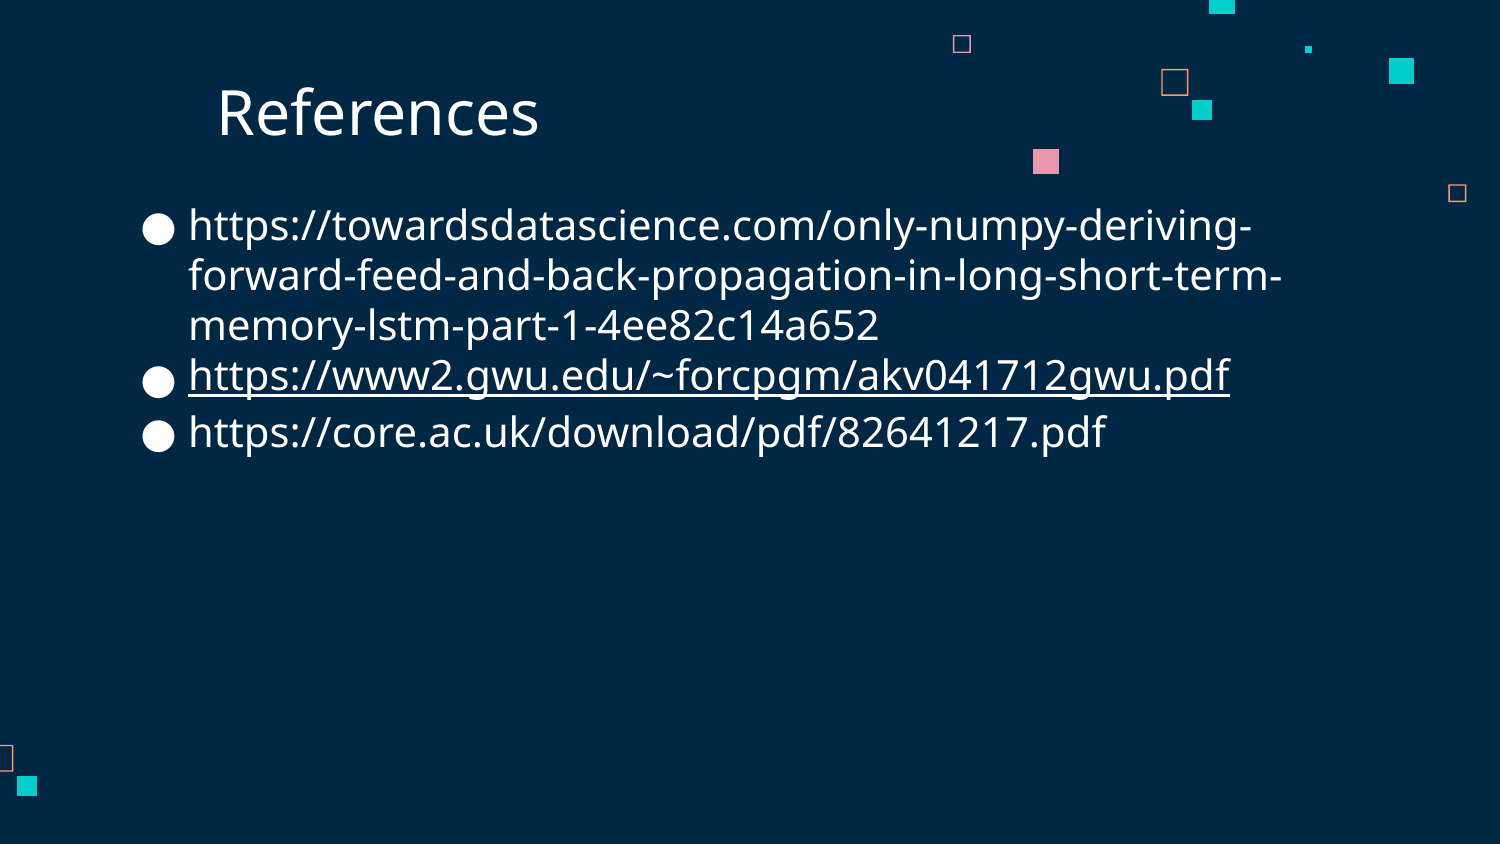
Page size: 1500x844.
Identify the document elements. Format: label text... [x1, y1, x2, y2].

text_box References [201, 75, 1299, 163]
text_box https://towardsdatascience.com/only-numpy-deriving-forward-feed-and-back-propagation-in-long-short-term-memory-lstm-part-1-4ee82c14a652 https://www2.gwu.edu/~forcpgm/akv041712gwu.pdf https://core.ac.uk/download/pdf/82641217.pdf [98, 183, 1319, 668]
